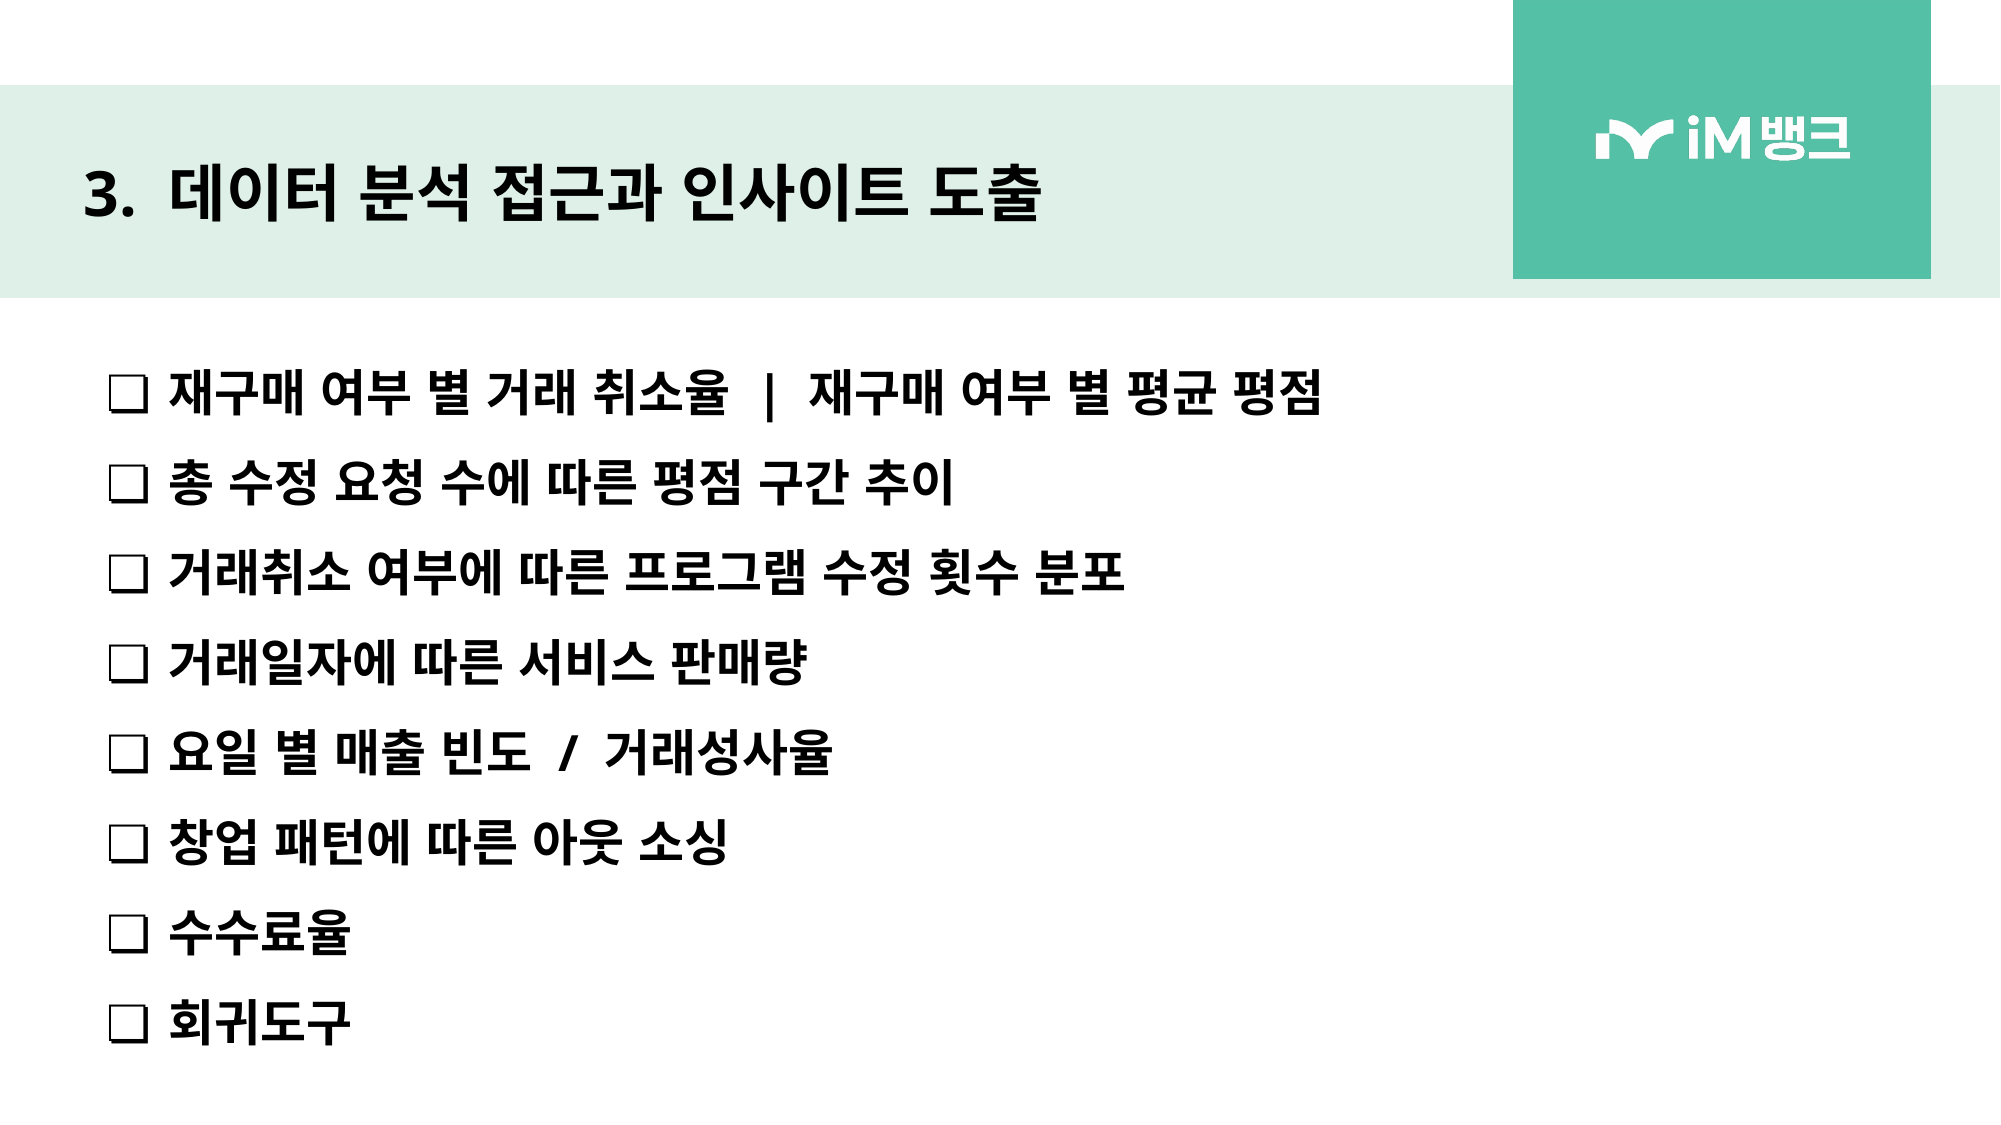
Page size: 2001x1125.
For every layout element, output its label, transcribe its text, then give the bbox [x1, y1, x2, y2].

text_box 재구매 여부 별 거래 취소율 | 재구매 여부 별 평균 평점 총 수정 요청 수에 따른 평점 구간 추이 거래취소 여부에 따른 프로그램 수정 횟수 분포 거래일자에 따른 서비스 판매량 요일 별 매출 빈도 / 거래성사율 창업 패턴에 따른 아웃 소싱 수수료율 회귀도구 [78, 316, 1922, 1067]
picture [1577, 99, 1867, 175]
text_box 3. 데이터 분석 접근과 인사이트 도출 [69, 138, 1498, 244]
text_box [0, 87, 2000, 297]
text_box [1515, 0, 1930, 278]
